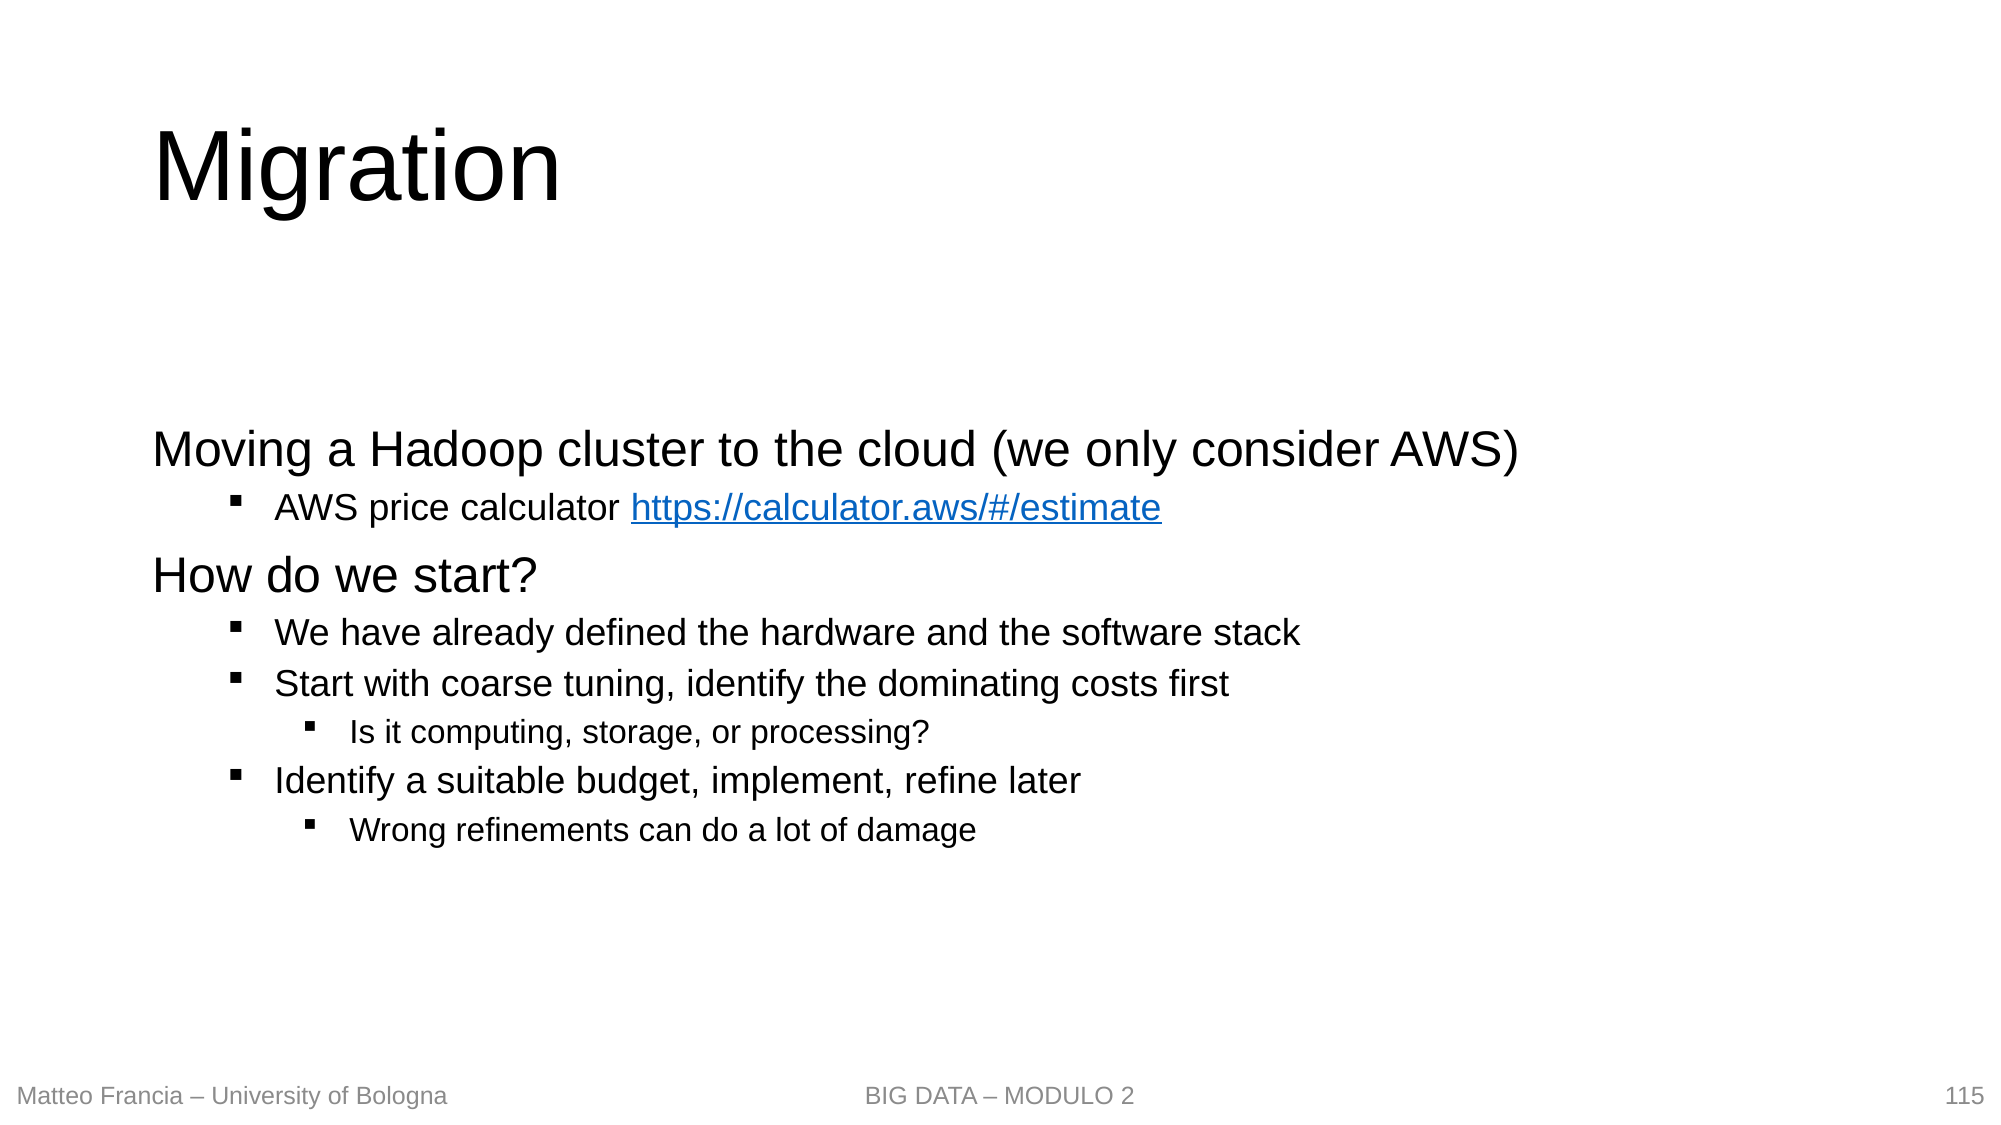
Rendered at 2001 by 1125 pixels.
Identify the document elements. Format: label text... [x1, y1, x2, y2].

slide_number 115 [1550, 1065, 2000, 1125]
footer Matteo Francia – University of Bologna [0, 1065, 466, 1125]
list Moving a Hadoop cluster to the cloud (we only consider AWS) AWS price calculator https://calculator.aws/#/estimate How do we start? We have already defined the hardware and the software stack Start with coarse tuning, identify the dominating costs first Is it computing, storage, or processing? Identify a suitable budget, implement, refine later Wrong refinements can do a lot of damage [137, 278, 1863, 993]
title Migration [137, 59, 1863, 278]
